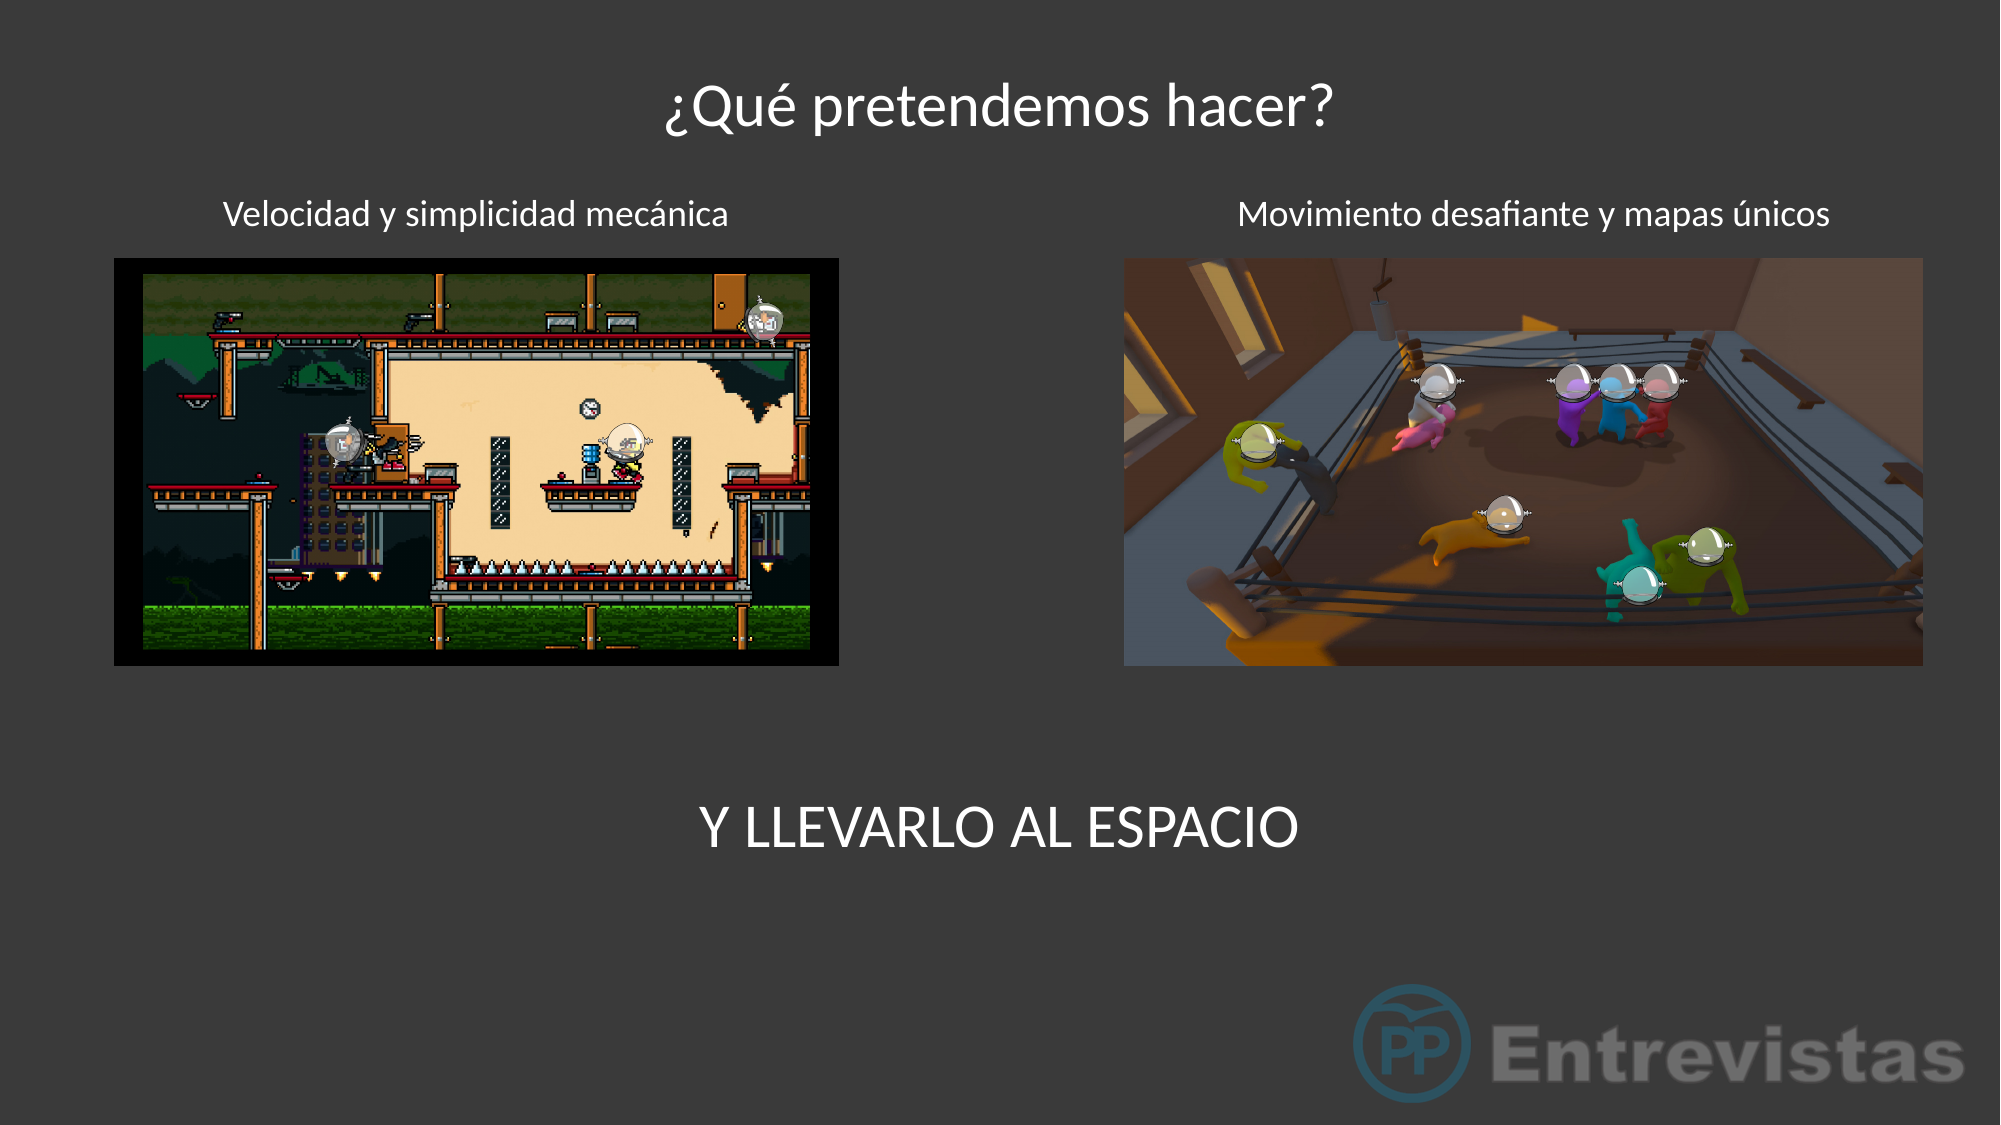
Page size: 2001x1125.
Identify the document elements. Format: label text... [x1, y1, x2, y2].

text_box ¿Qué pretendemos hacer? [240, 48, 1760, 141]
text_box Y LLEVARLO AL ESPACIO [240, 770, 1760, 863]
picture [1353, 983, 2000, 1111]
text_box Velocidad y simplicidad mecánica [181, 173, 771, 256]
picture [1124, 258, 1923, 666]
picture [113, 258, 839, 666]
text_box Movimiento desafiante y mapas únicos [1172, 173, 1897, 256]
